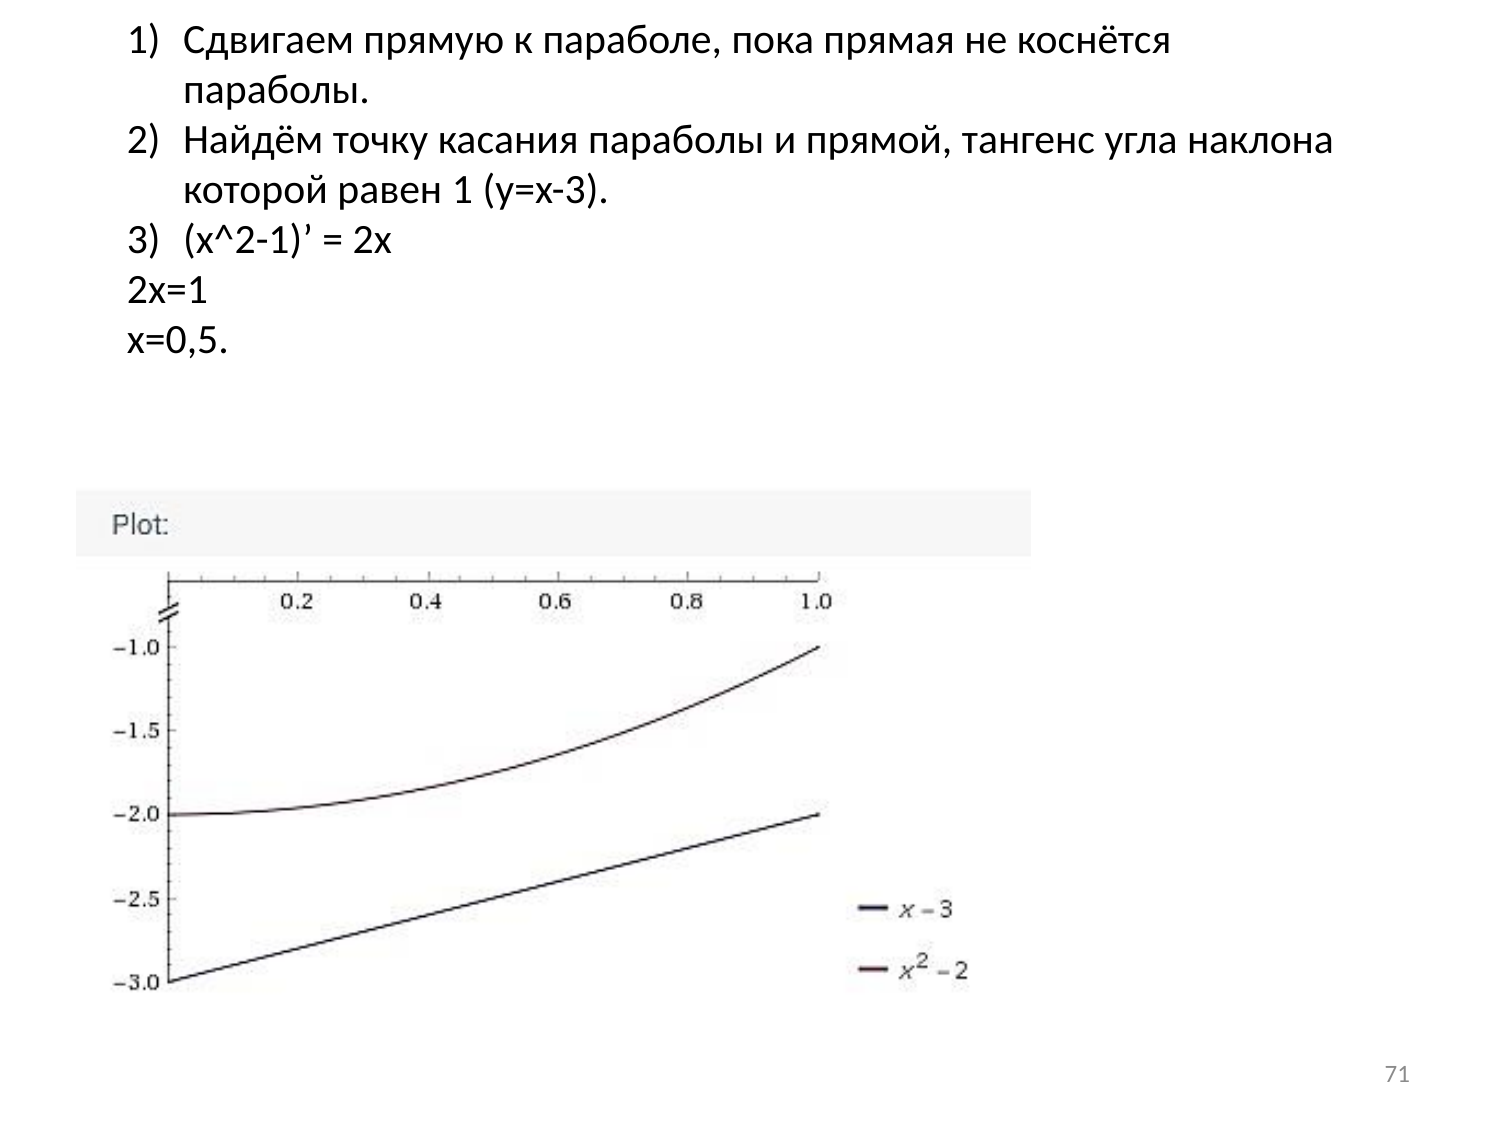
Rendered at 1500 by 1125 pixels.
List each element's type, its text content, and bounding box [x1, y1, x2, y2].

picture [76, 432, 1031, 1078]
slide_number 71 [1074, 1042, 1425, 1103]
text_box Сдвигаем прямую к параболе, пока прямая не коснётся параболы. Найдём точку касания параболы и прямой, тангенс угла наклона которой равен 1 (y=x-3). (x^2-1)’ = 2x 2x=1 x=0,5. [110, 64, 1378, 399]
